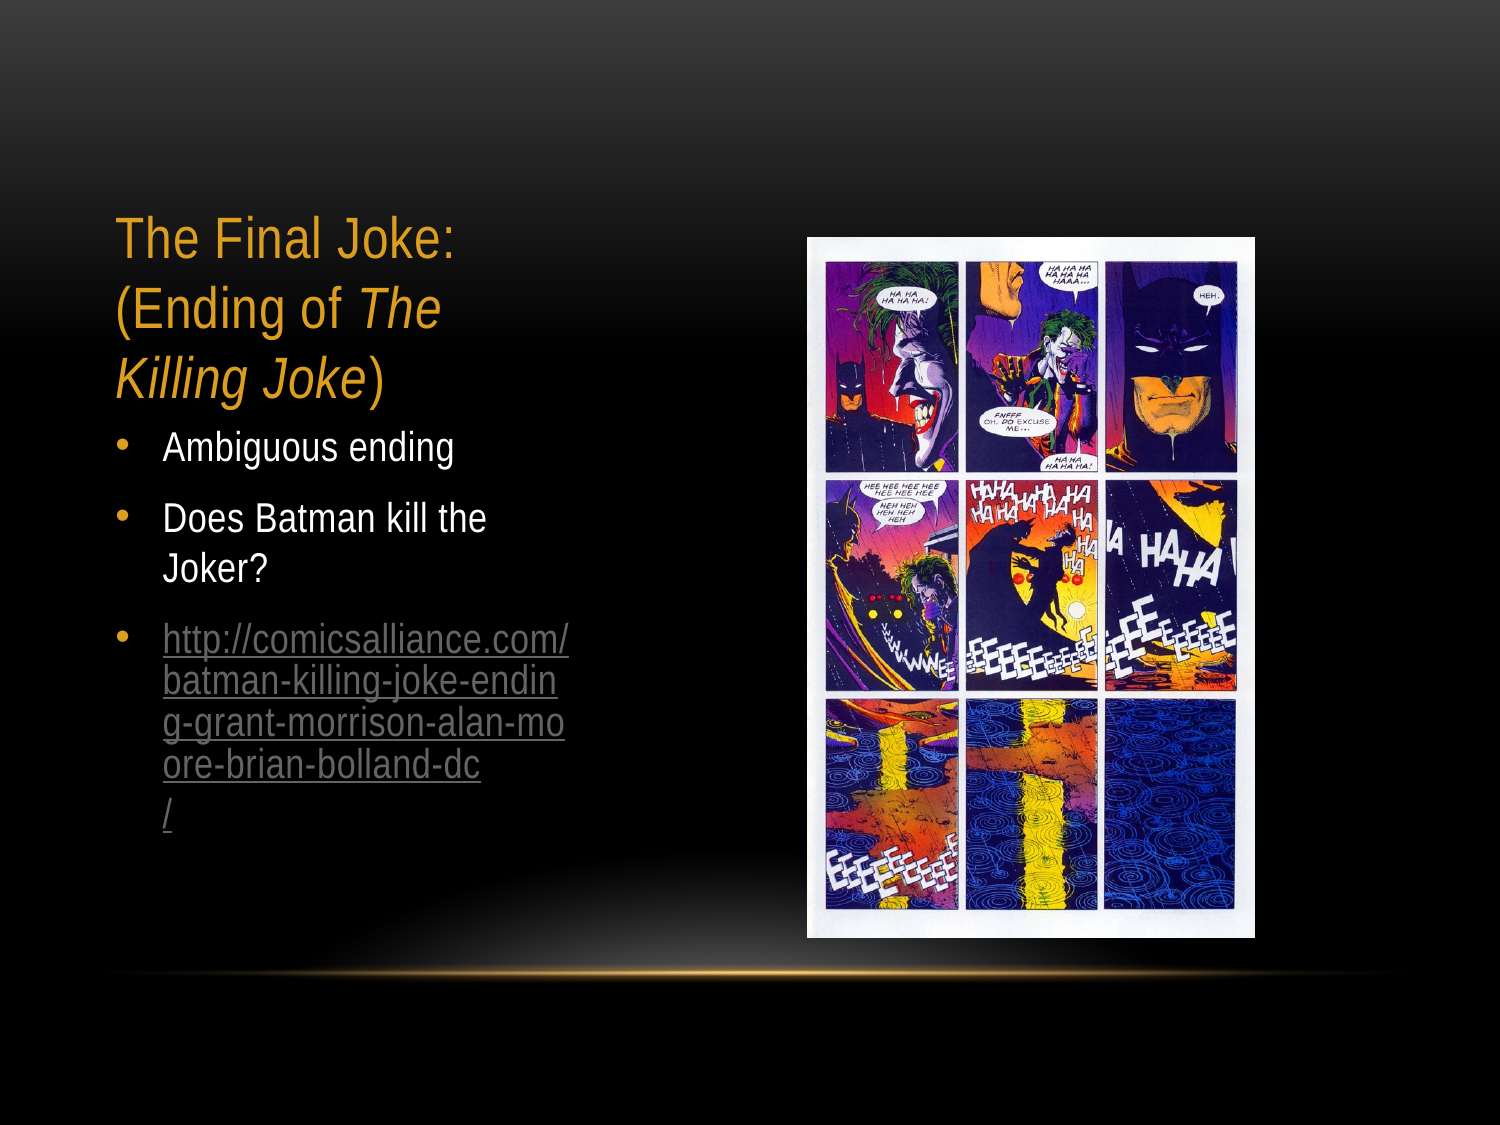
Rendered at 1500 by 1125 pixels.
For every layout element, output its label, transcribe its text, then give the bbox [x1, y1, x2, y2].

title The Final Joke: (Ending of The Killing Joke) [100, 177, 588, 417]
list Ambiguous ending Does Batman kill the Joker? http://comicsalliance.com/batman-killing-joke-ending-grant-morrison-alan-moore-brian-bolland-dc/ [100, 417, 588, 938]
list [649, 237, 1413, 938]
picture [0, 0, 1500, 1125]
